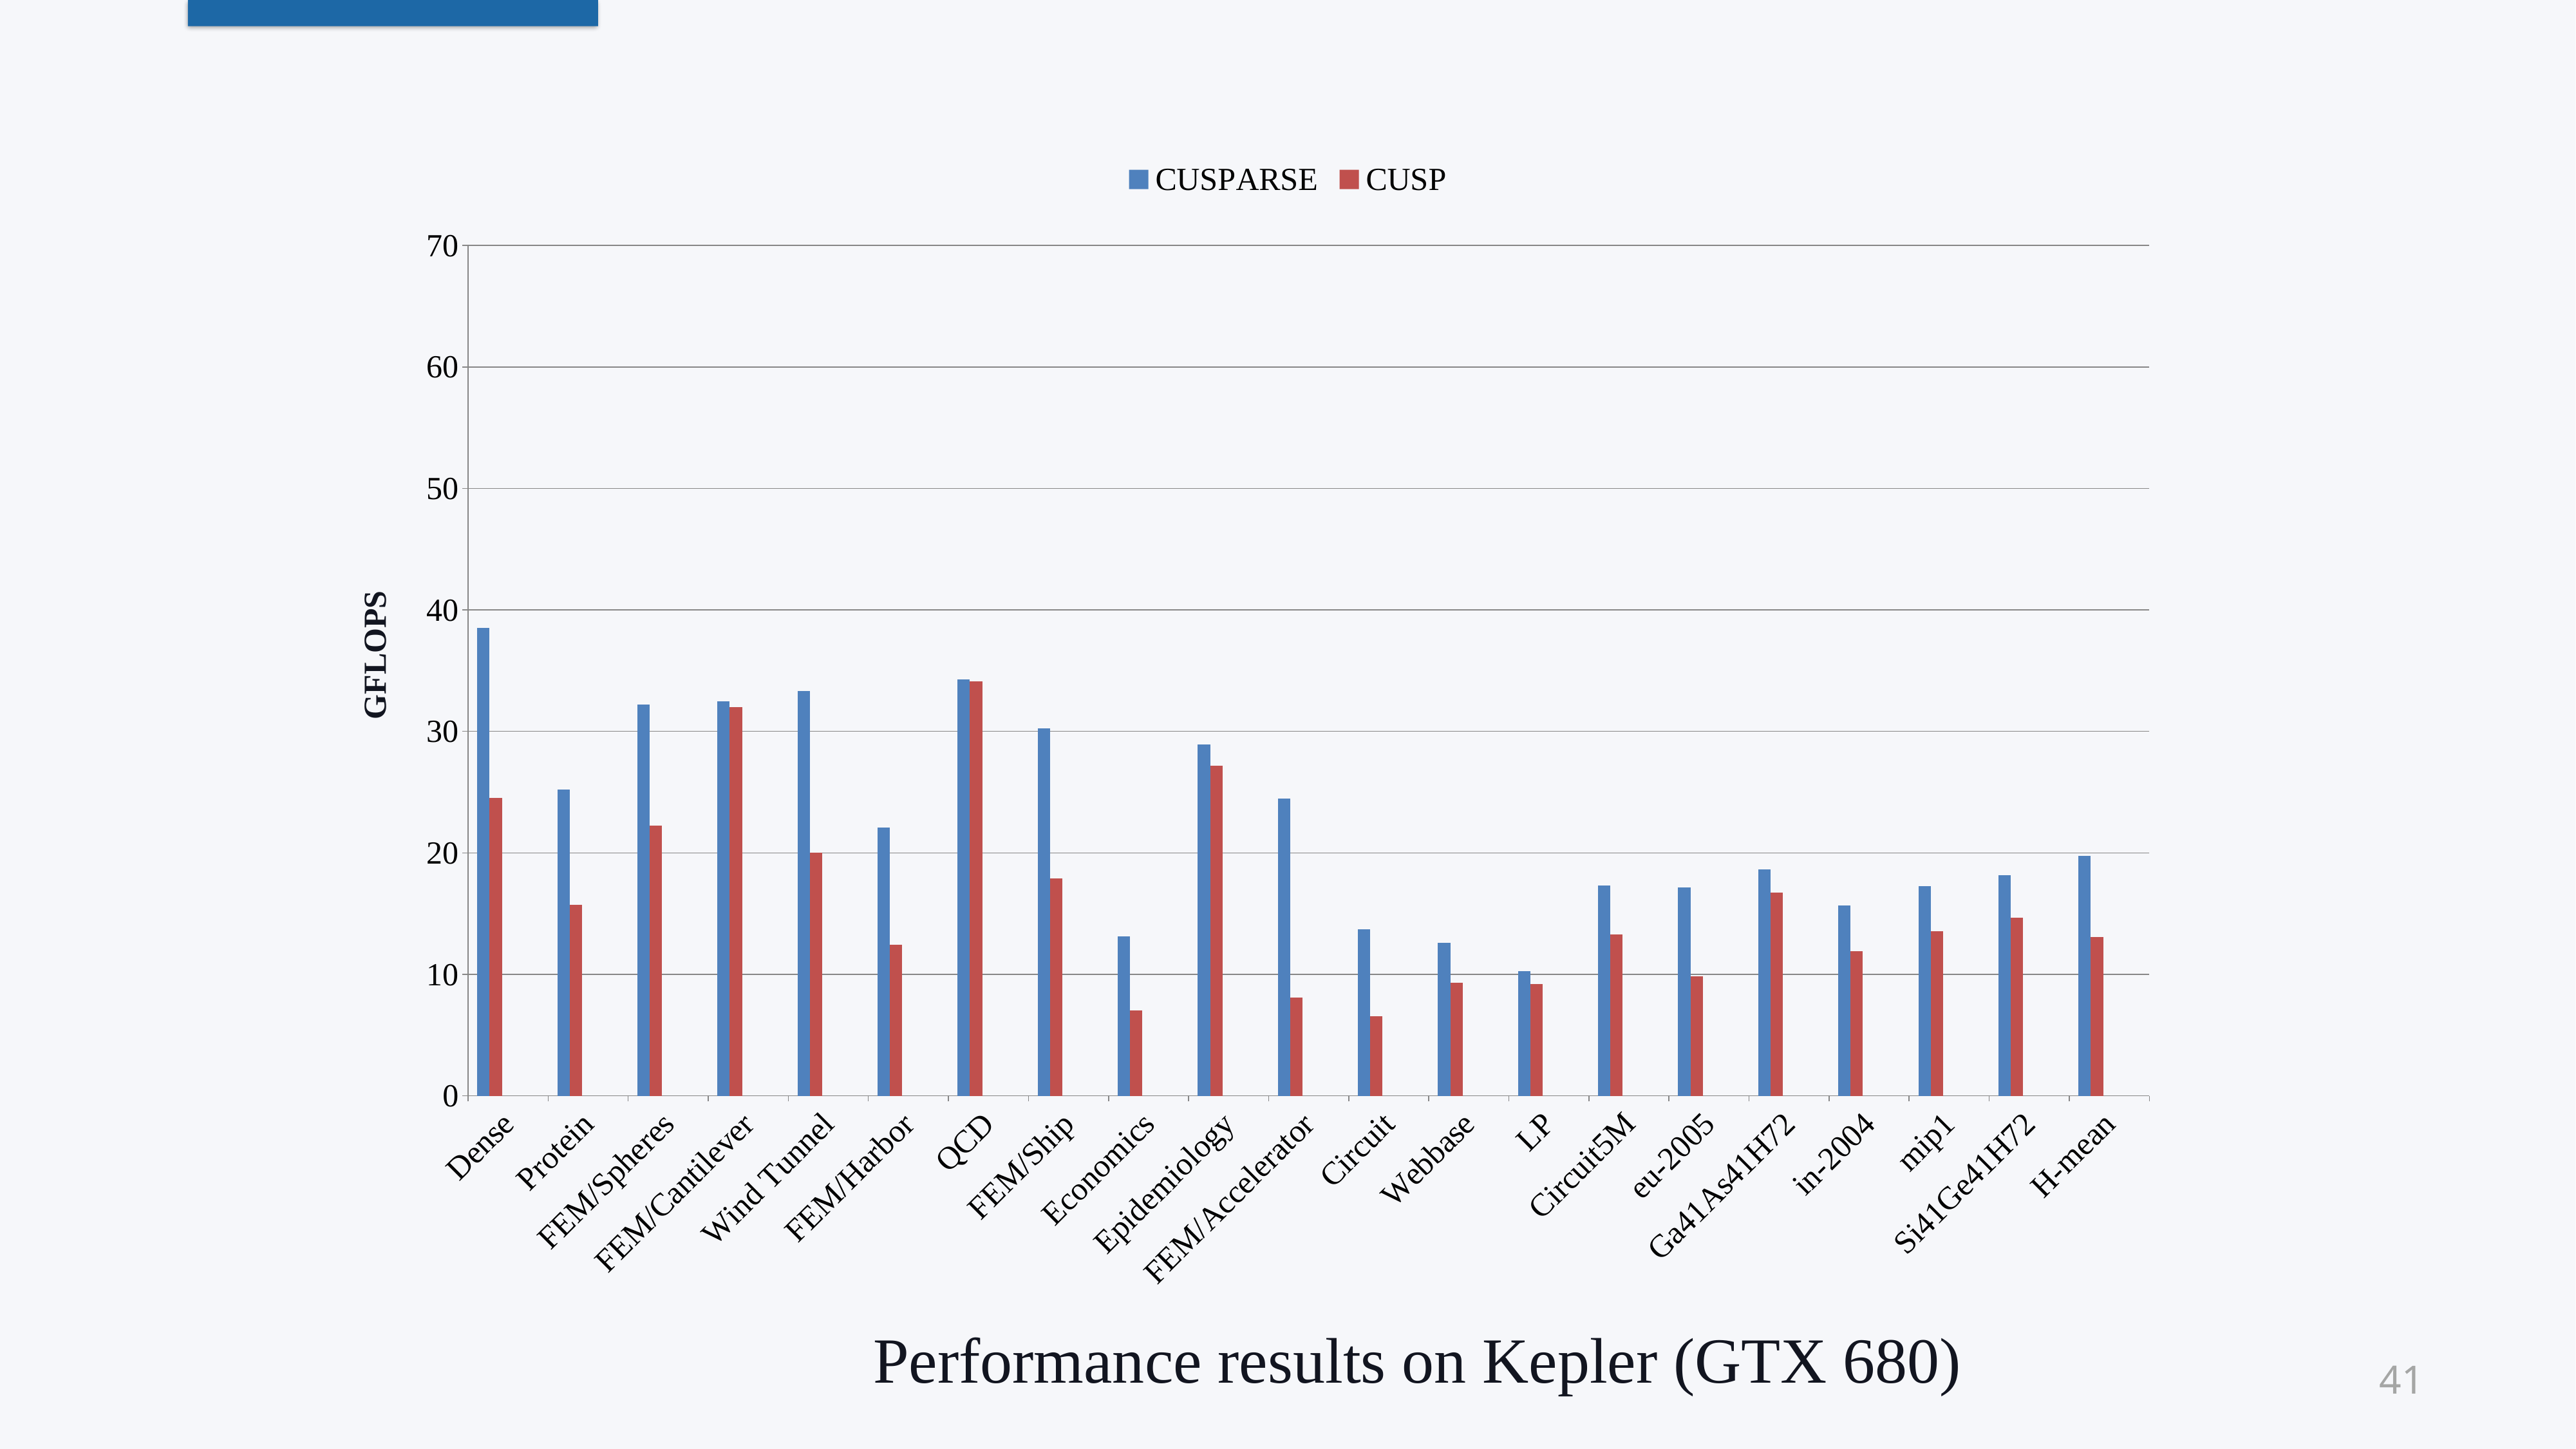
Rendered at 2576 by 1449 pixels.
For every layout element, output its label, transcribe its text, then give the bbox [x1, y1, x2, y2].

chart [390, 147, 2186, 1314]
text_box Performance results on Kepler (GTX 680) [863, 1320, 1972, 1401]
text_box GFLOPS [343, 589, 386, 729]
slide_number 41 [1845, 1343, 2447, 1421]
